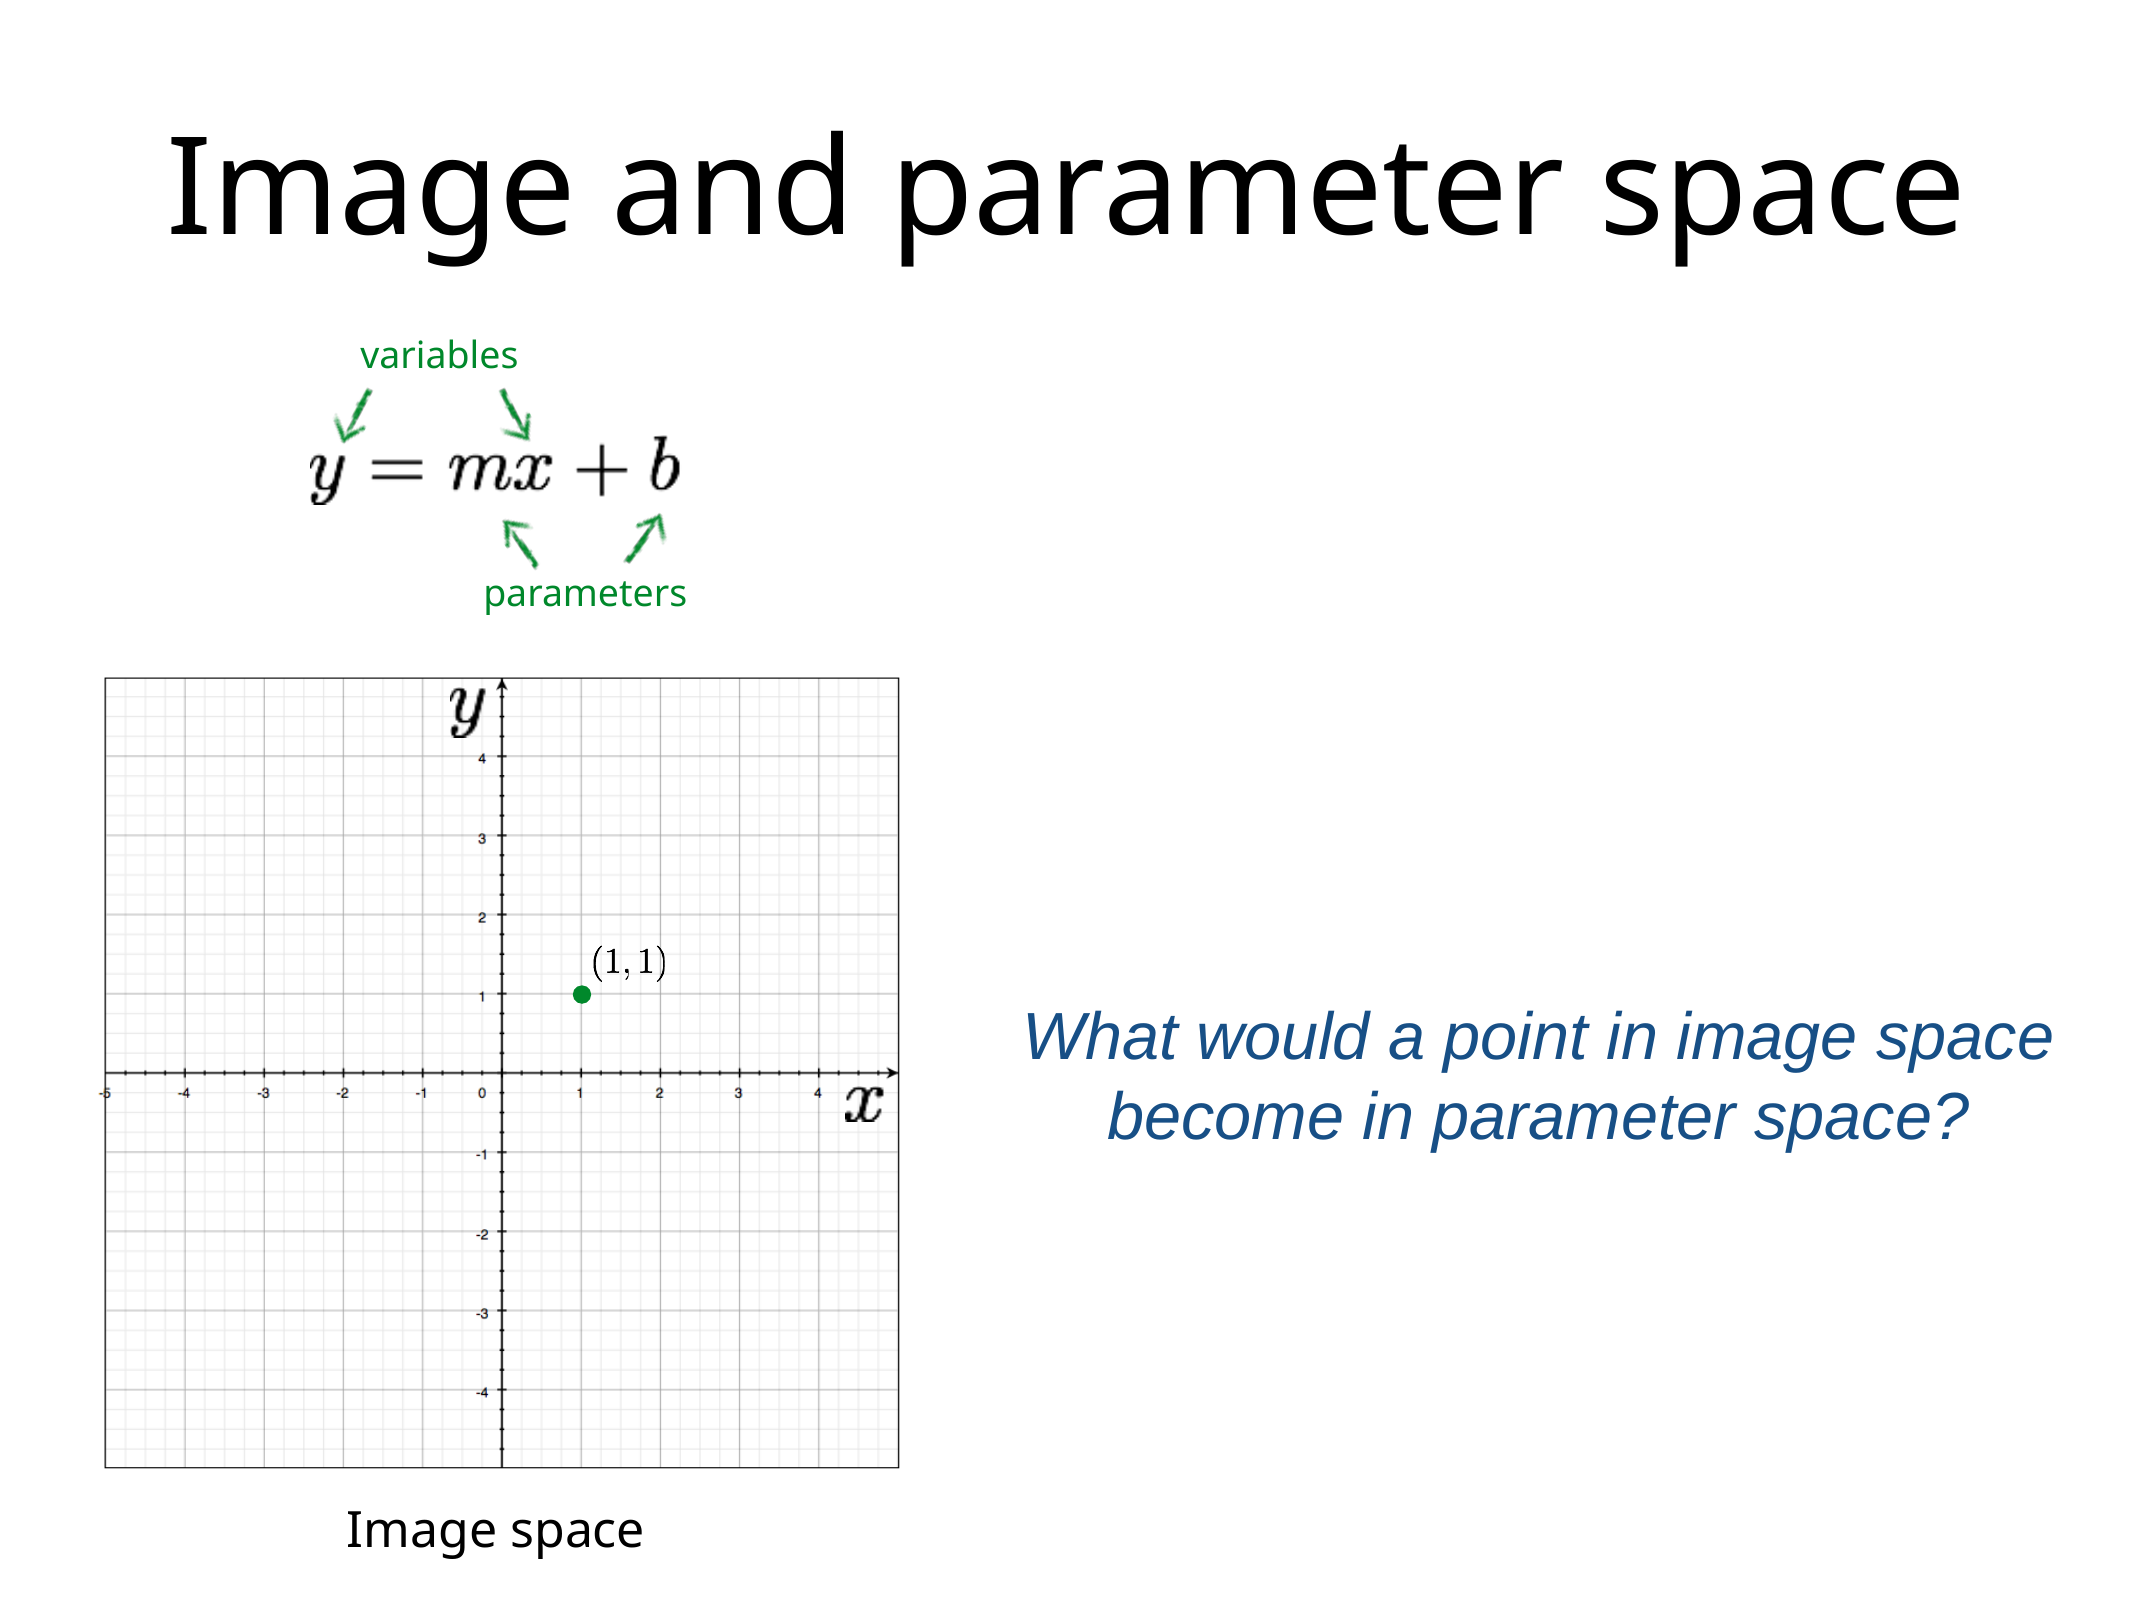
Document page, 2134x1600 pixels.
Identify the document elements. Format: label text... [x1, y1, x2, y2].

text_box Image space [338, 1515, 654, 1566]
title Image and parameter space [155, 88, 1978, 272]
picture [489, 506, 557, 578]
picture [64, 636, 941, 1509]
text_box variables [352, 322, 527, 385]
text_box parameters [474, 560, 696, 622]
picture [310, 376, 682, 577]
text_box What would a point in image space become in parameter space? [992, 984, 2085, 1162]
